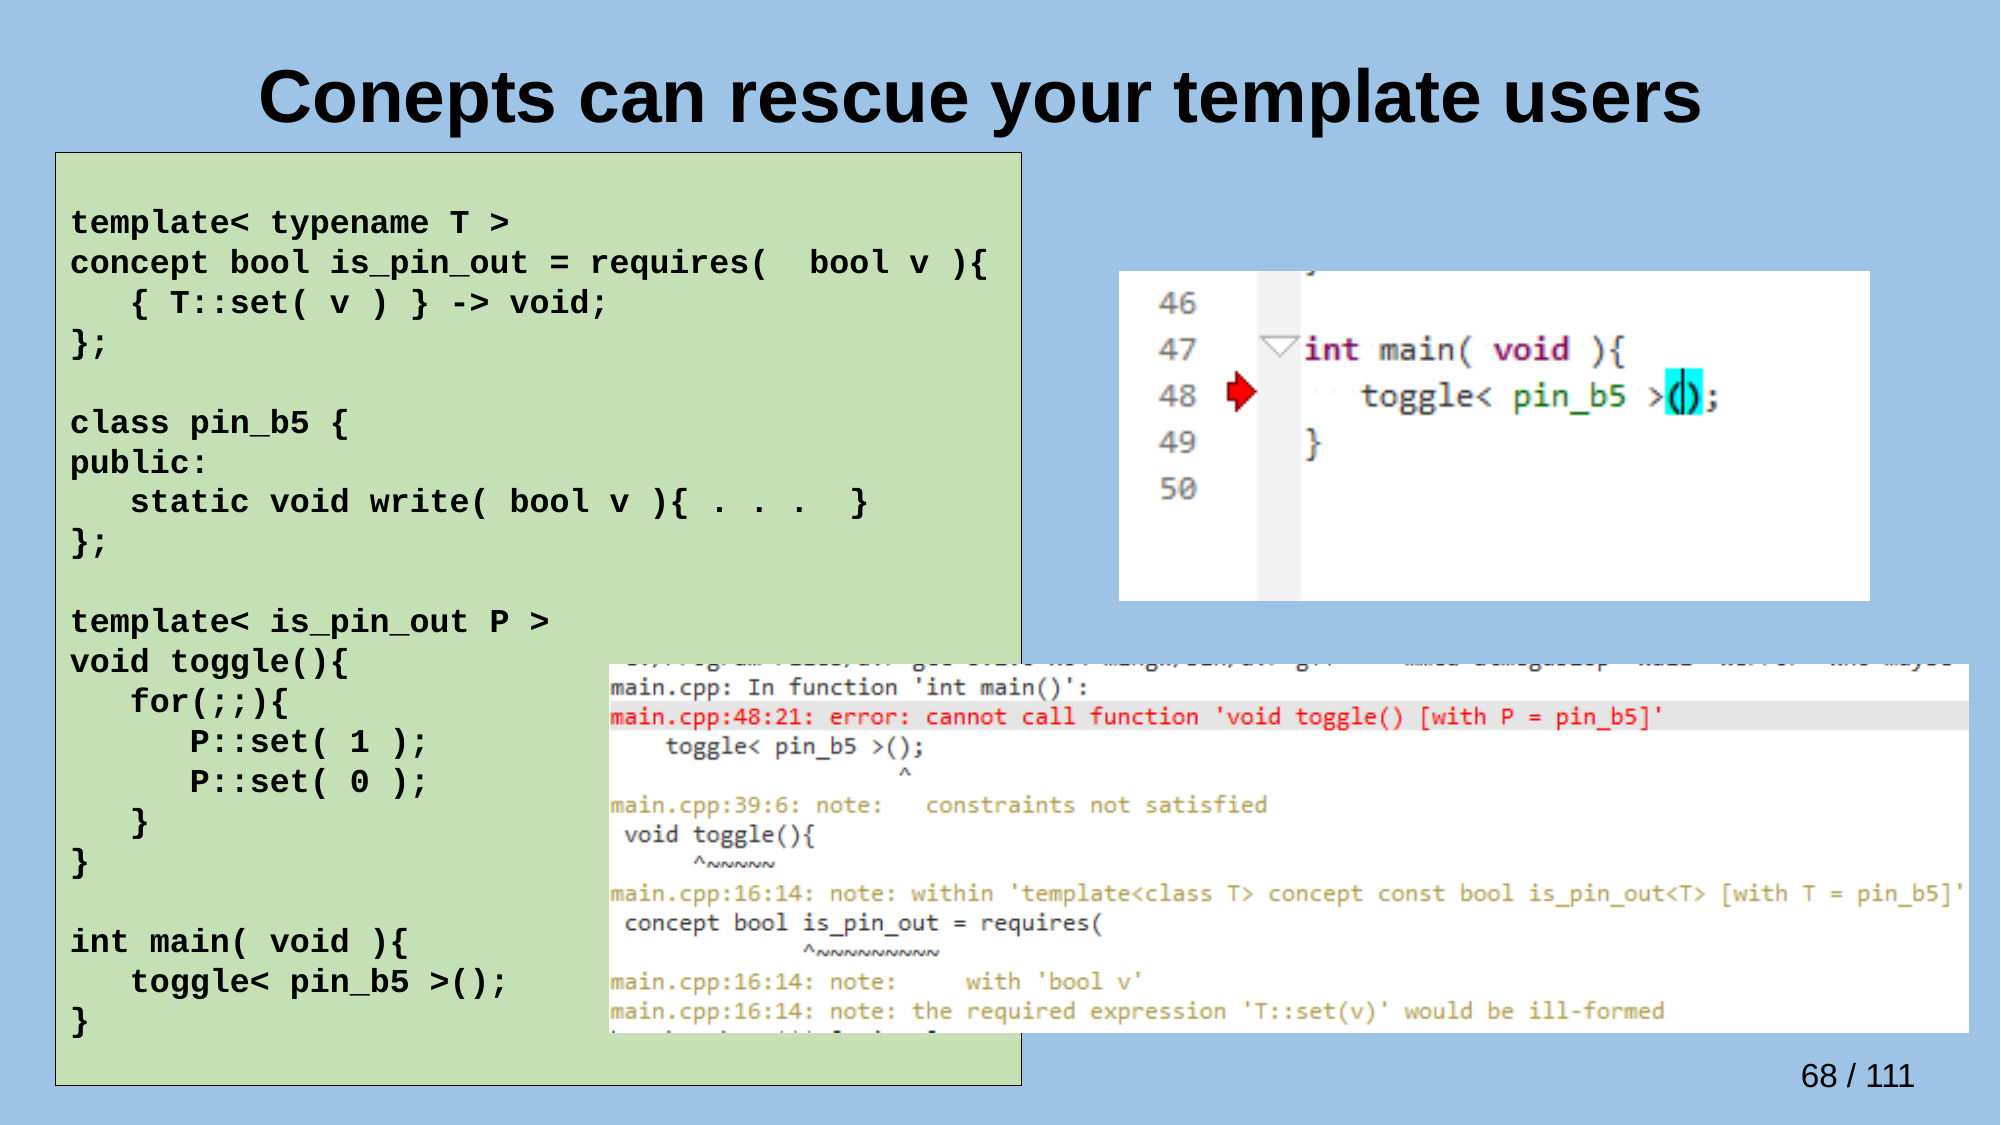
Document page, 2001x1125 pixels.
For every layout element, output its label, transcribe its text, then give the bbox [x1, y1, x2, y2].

picture [609, 664, 1969, 1033]
picture [1119, 271, 1870, 601]
title Conepts can rescue your template users [243, 0, 1969, 207]
text_box template< typename T > concept bool is_pin_out = requires( bool v ){ { T::set( v ) } -> void; }; class pin_b5 { public: static void write( bool v ){ . . . } }; template< is_pin_out P > void toggle(){ for(;;){ P::set( 1 ); P::set( 0 ); } } int main( void ){ toggle< pin_b5 >(); } [55, 152, 1022, 1086]
